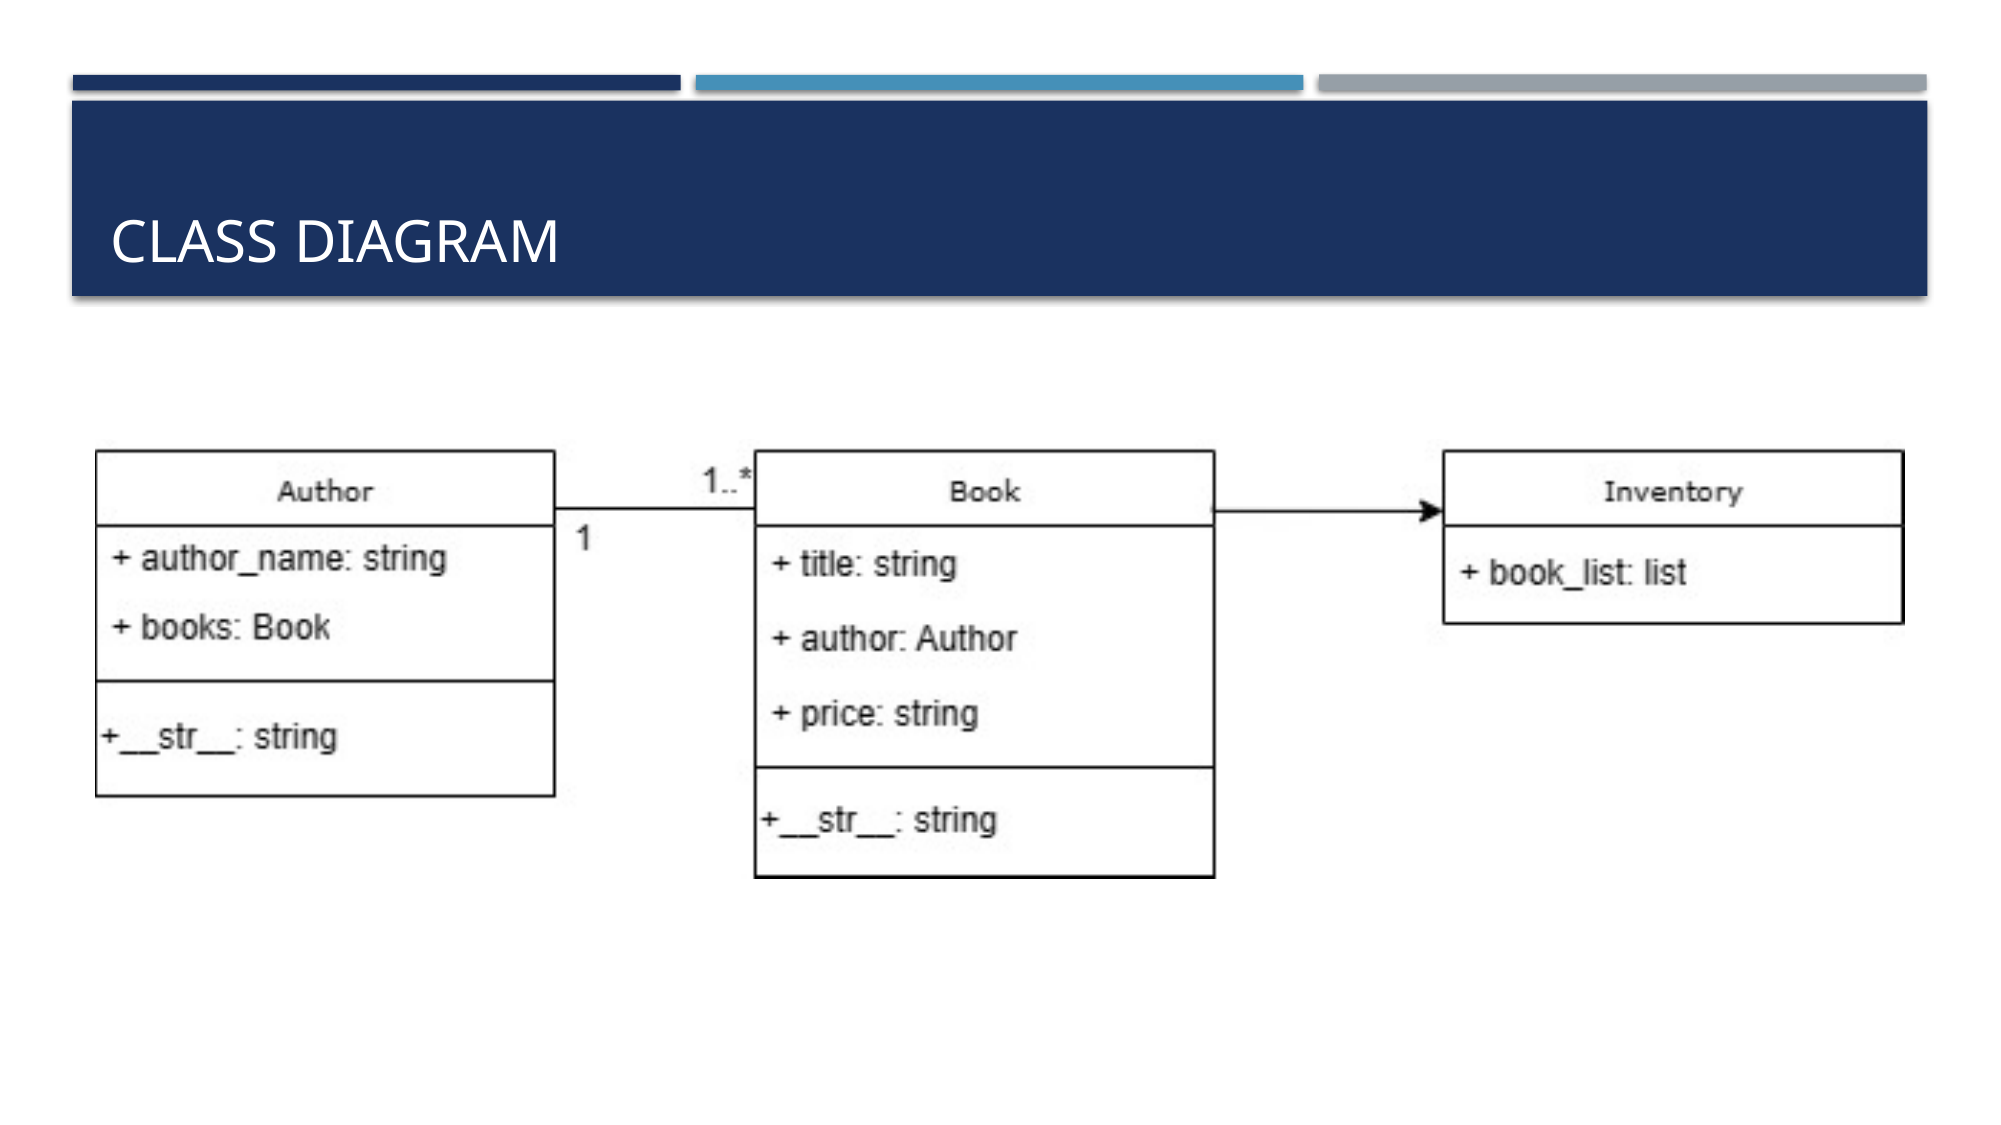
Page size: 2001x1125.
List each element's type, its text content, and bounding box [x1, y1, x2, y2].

title Class diagram [95, 115, 1905, 282]
picture [94, 439, 1906, 880]
